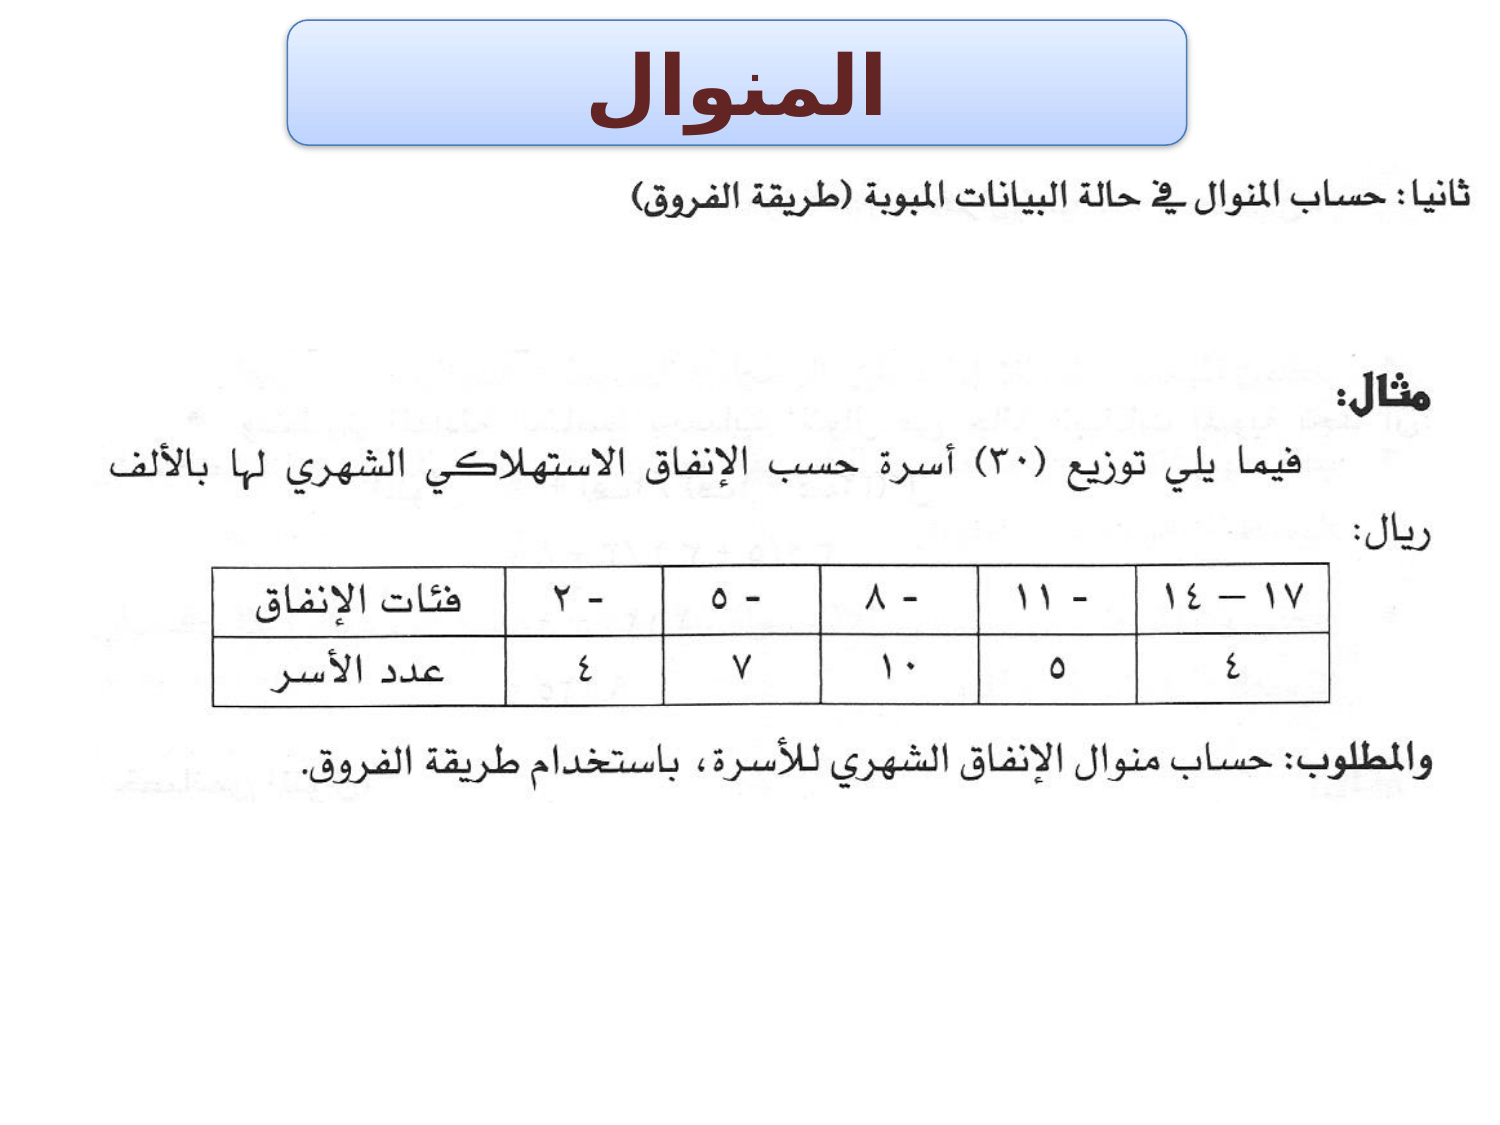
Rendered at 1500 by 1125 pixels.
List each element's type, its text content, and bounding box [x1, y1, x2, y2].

text_box المنوال [286, 19, 1188, 146]
picture [62, 349, 1451, 803]
picture [629, 162, 1479, 226]
